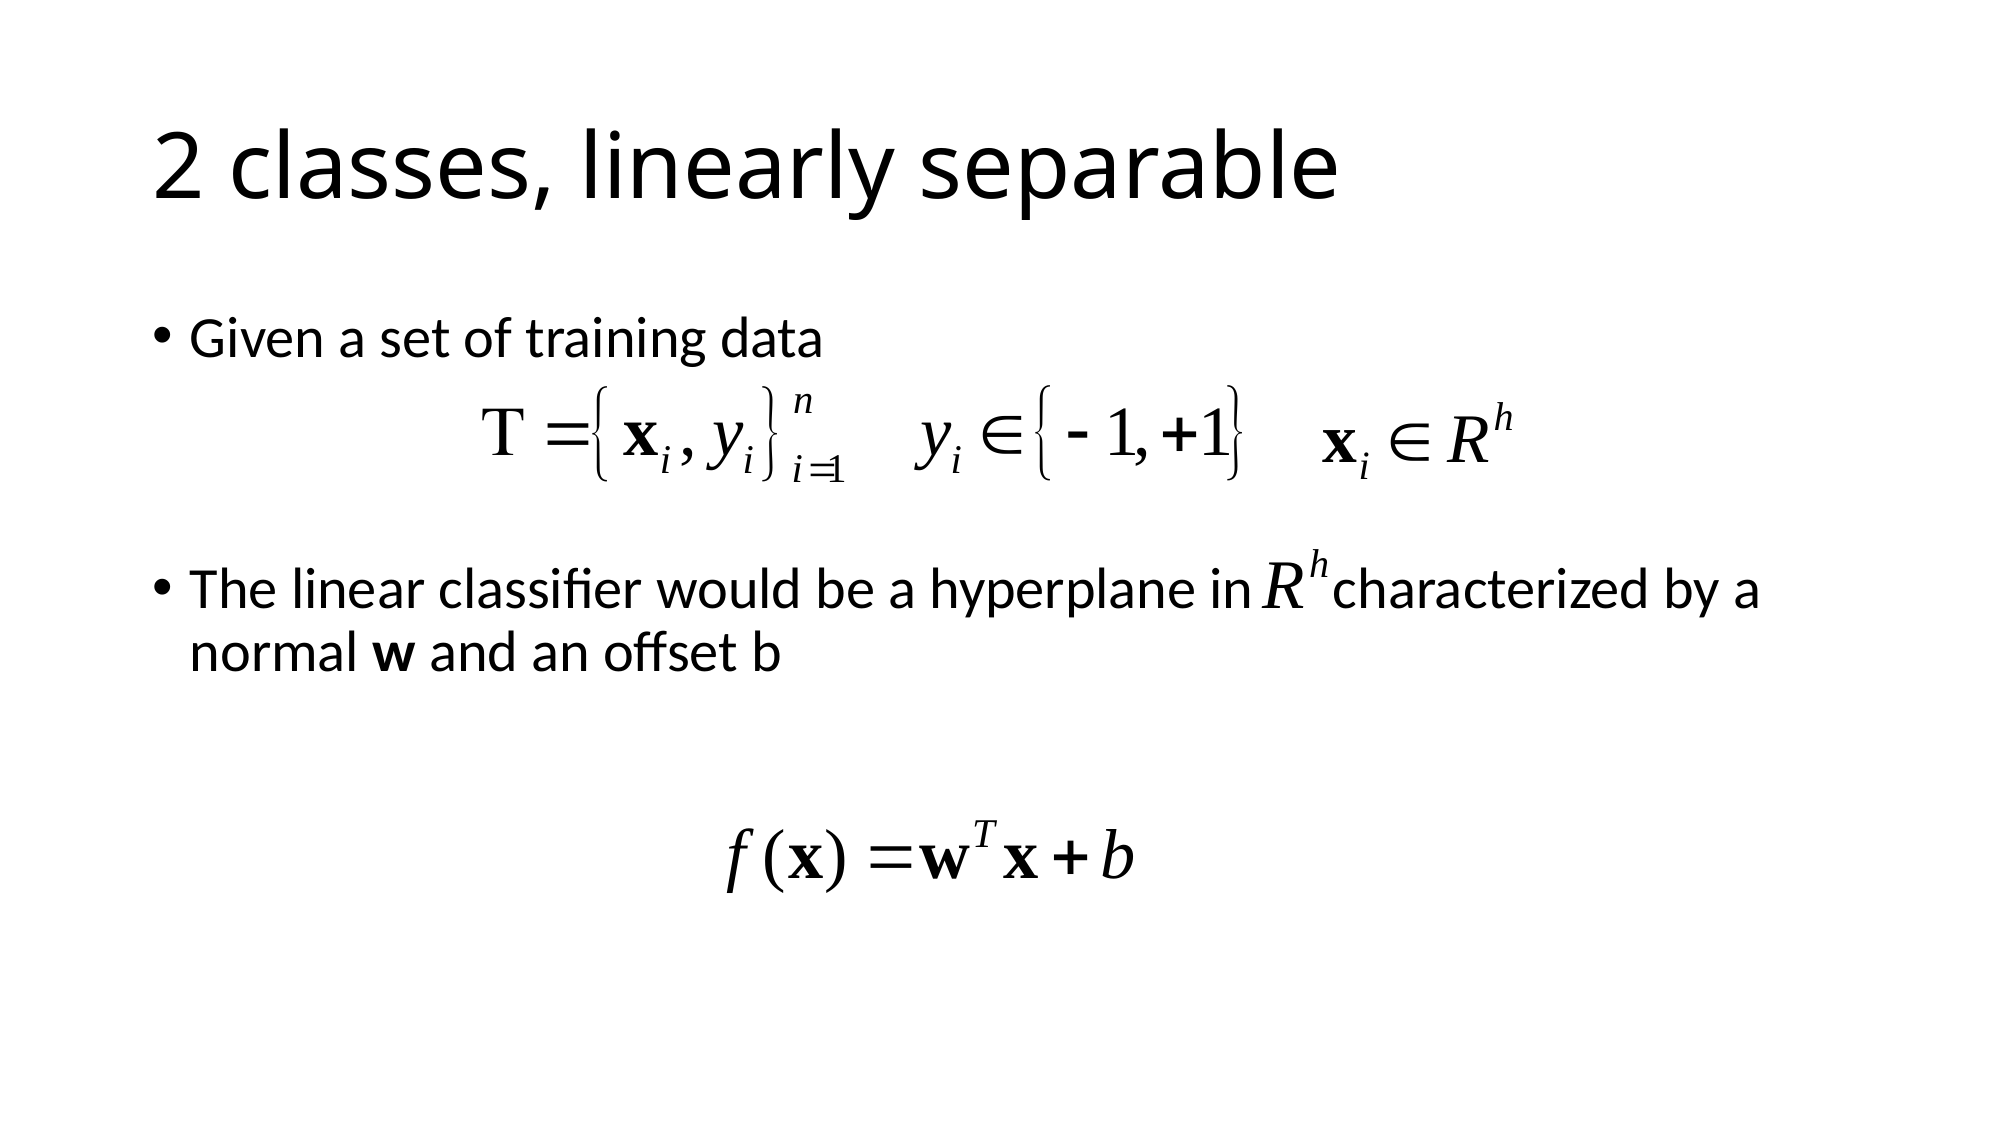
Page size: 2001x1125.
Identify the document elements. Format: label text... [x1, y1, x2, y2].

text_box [902, 379, 1267, 497]
list Given a set of training data The linear classifier would be a hyperplane in characterized by a normal w and an offset b [137, 299, 1863, 1014]
title 2 classes, linearly separable [137, 59, 1863, 278]
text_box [472, 367, 854, 497]
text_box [702, 802, 1149, 909]
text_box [1250, 533, 1343, 621]
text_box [1311, 386, 1527, 497]
